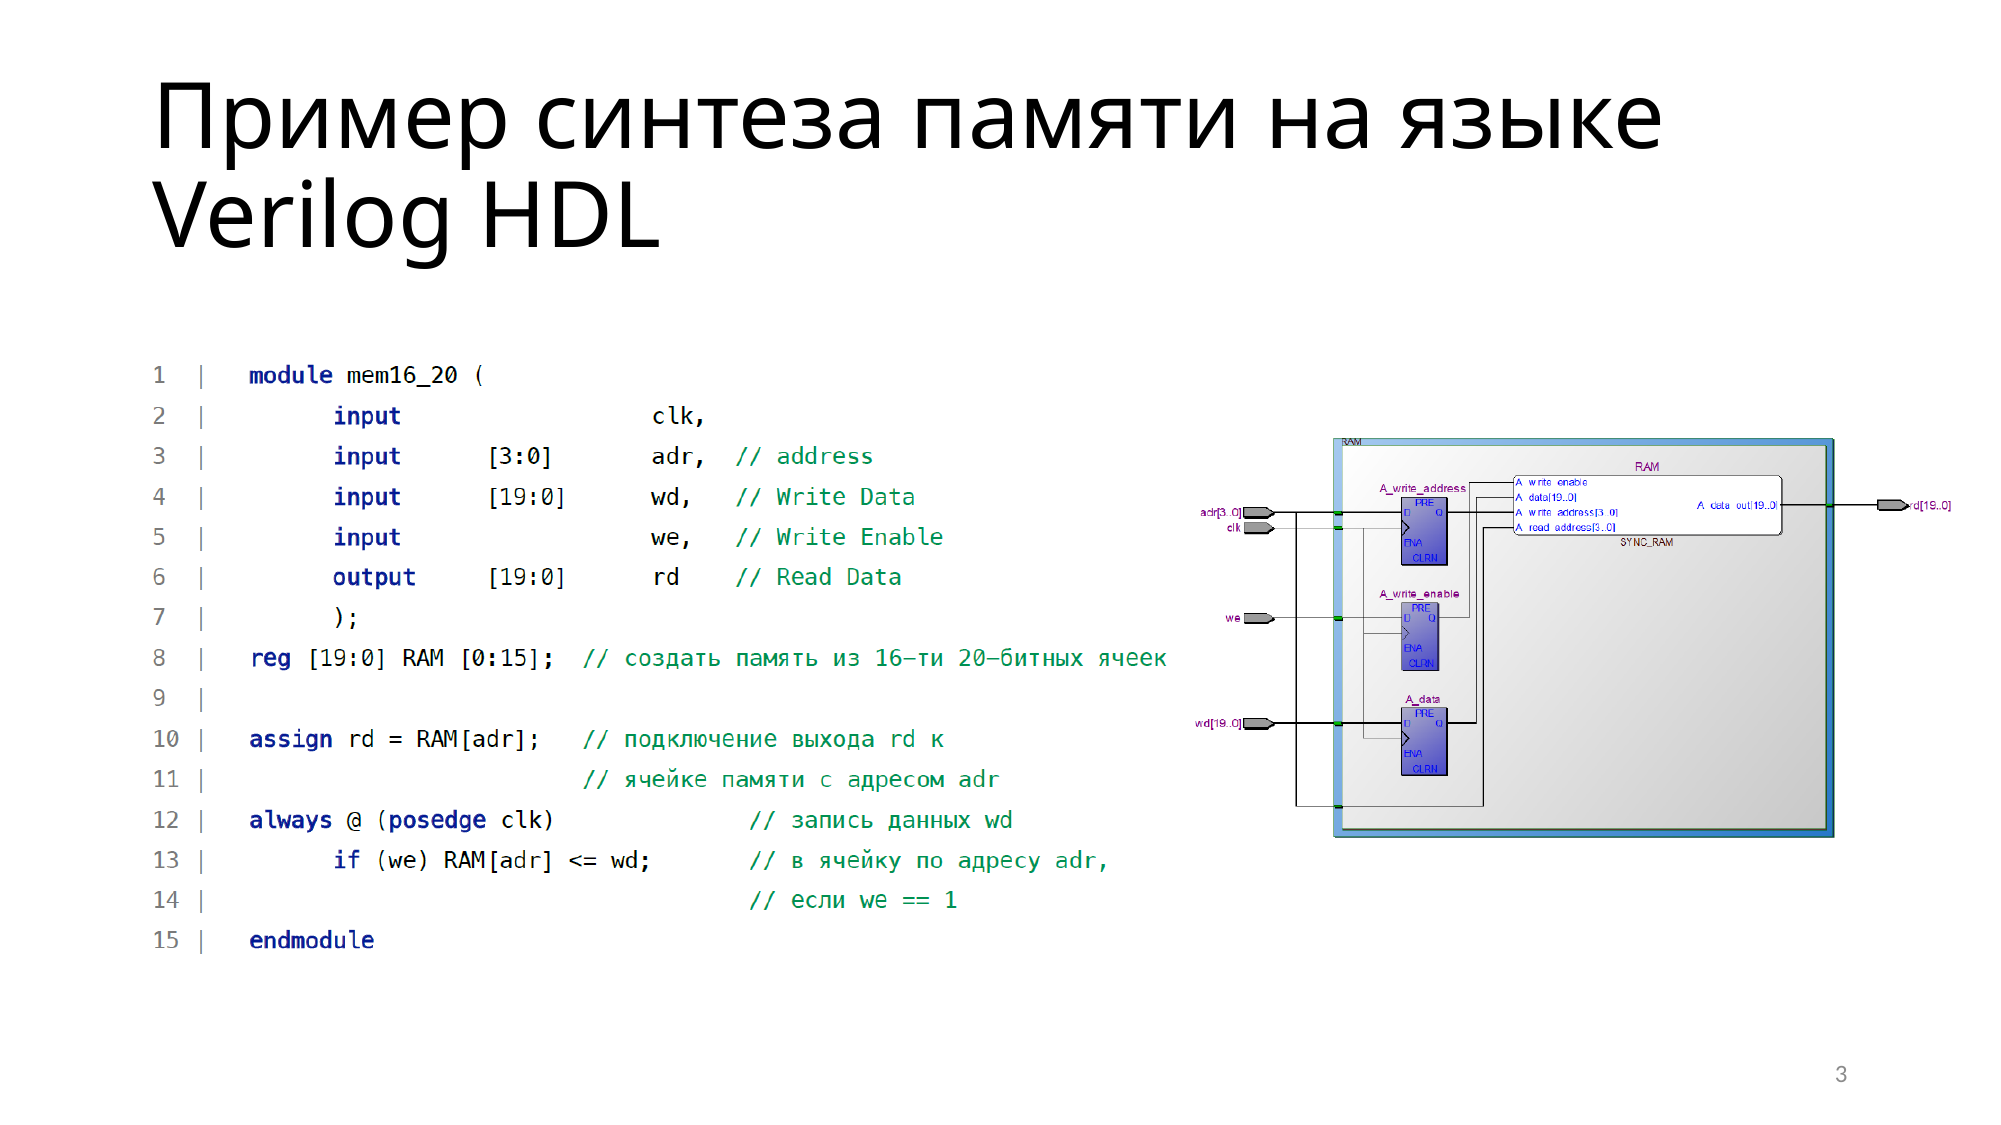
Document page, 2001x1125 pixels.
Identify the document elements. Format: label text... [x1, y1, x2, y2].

slide_number 3 [1412, 1042, 1863, 1103]
picture [137, 354, 1966, 966]
title Пример синтеза памяти на языке Verilog HDL [137, 59, 1863, 278]
